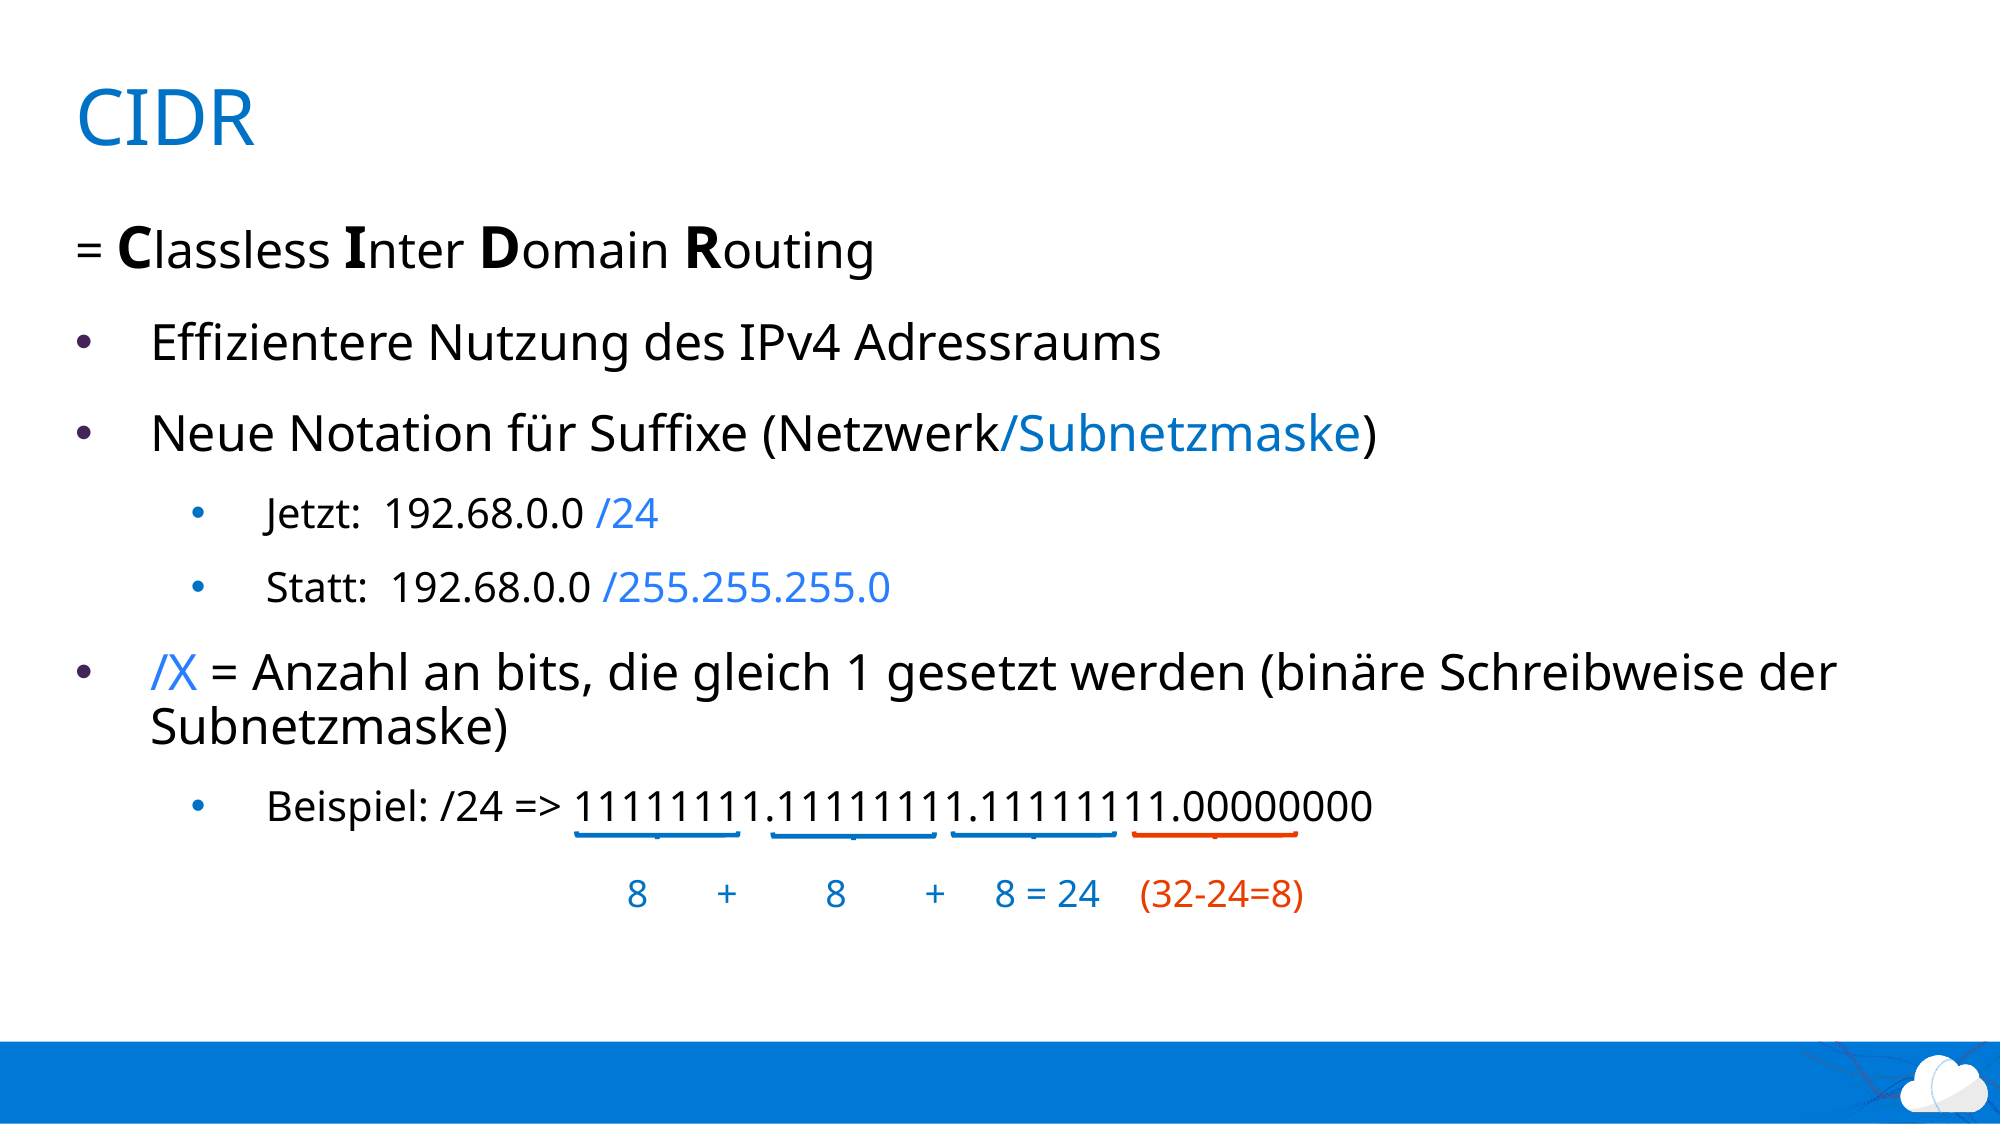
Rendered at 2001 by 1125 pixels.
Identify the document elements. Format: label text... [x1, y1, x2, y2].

title CIDR [44, 47, 1663, 194]
list = Classless Inter Domain Routing Effizientere Nutzung des IPv4 Adressraums Neue Notation für Suffixe (Netzwerk/Subnetzmaske) Jetzt: 192.68.0.0 /24 Statt: 192.68.0.0 /255.255.255.0 /X = Anzahl an bits, die gleich 1 gesetzt werden (binäre Schreibweise der Subnetzmaske) Beispiel: /24 => 11111111.11111111.11111111.00000000 [44, 194, 2000, 1020]
text_box [952, 831, 1116, 840]
text_box [575, 831, 739, 840]
picture [1800, 1041, 2000, 1124]
text_box [772, 832, 936, 841]
text_box [1133, 831, 1297, 840]
text_box 8 + 8 + 8 = 24 (32-24=8) [612, 862, 1465, 922]
